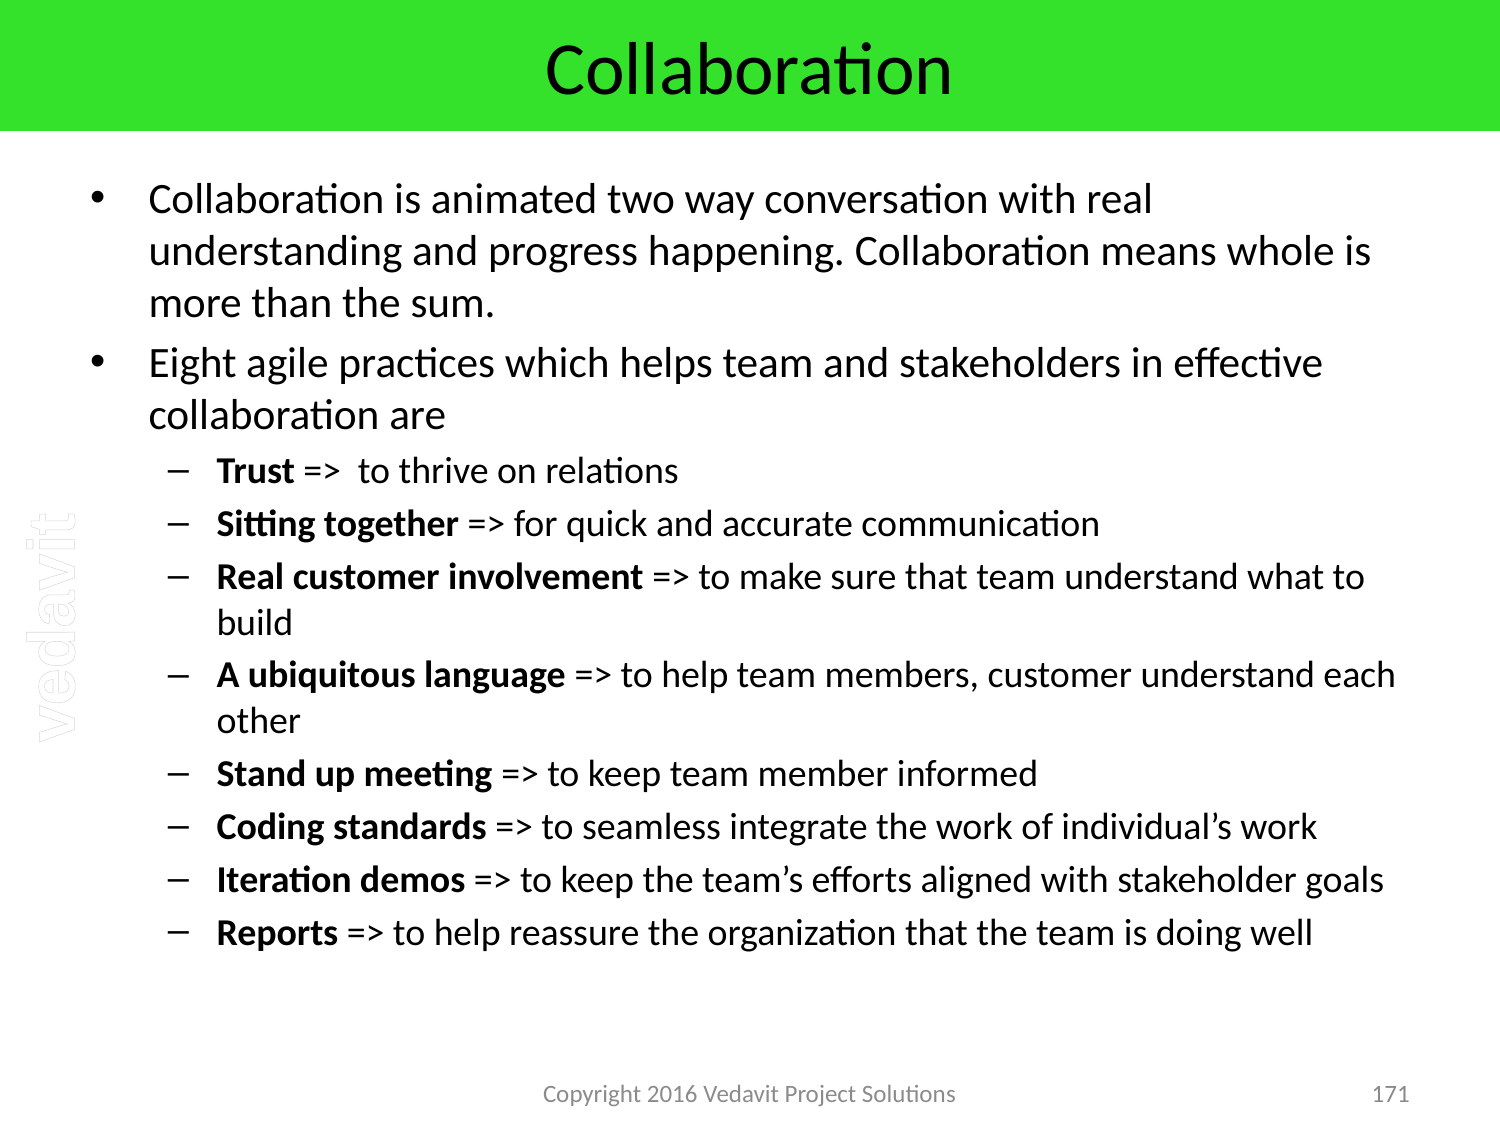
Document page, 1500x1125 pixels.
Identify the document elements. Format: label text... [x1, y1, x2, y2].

list Collaboration is animated two way conversation with real understanding and progress happening. Collaboration means whole is more than the sum. Eight agile practices which helps team and stakeholders in effective collaboration are Trust => to thrive on relations Sitting together => for quick and accurate communication Real customer involvement => to make sure that team understand what to build A ubiquitous language => to help team members, customer understand each other Stand up meeting => to keep team member informed Coding standards => to seamless integrate the work of individual’s work Iteration demos => to keep the team’s efforts aligned with stakeholder goals Reports => to help reassure the organization that the team is doing well [75, 162, 1425, 1000]
slide_number 171 [1074, 1062, 1425, 1123]
title Collaboration [0, 0, 1500, 131]
footer Copyright 2016 Vedavit Project Solutions [512, 1062, 988, 1123]
